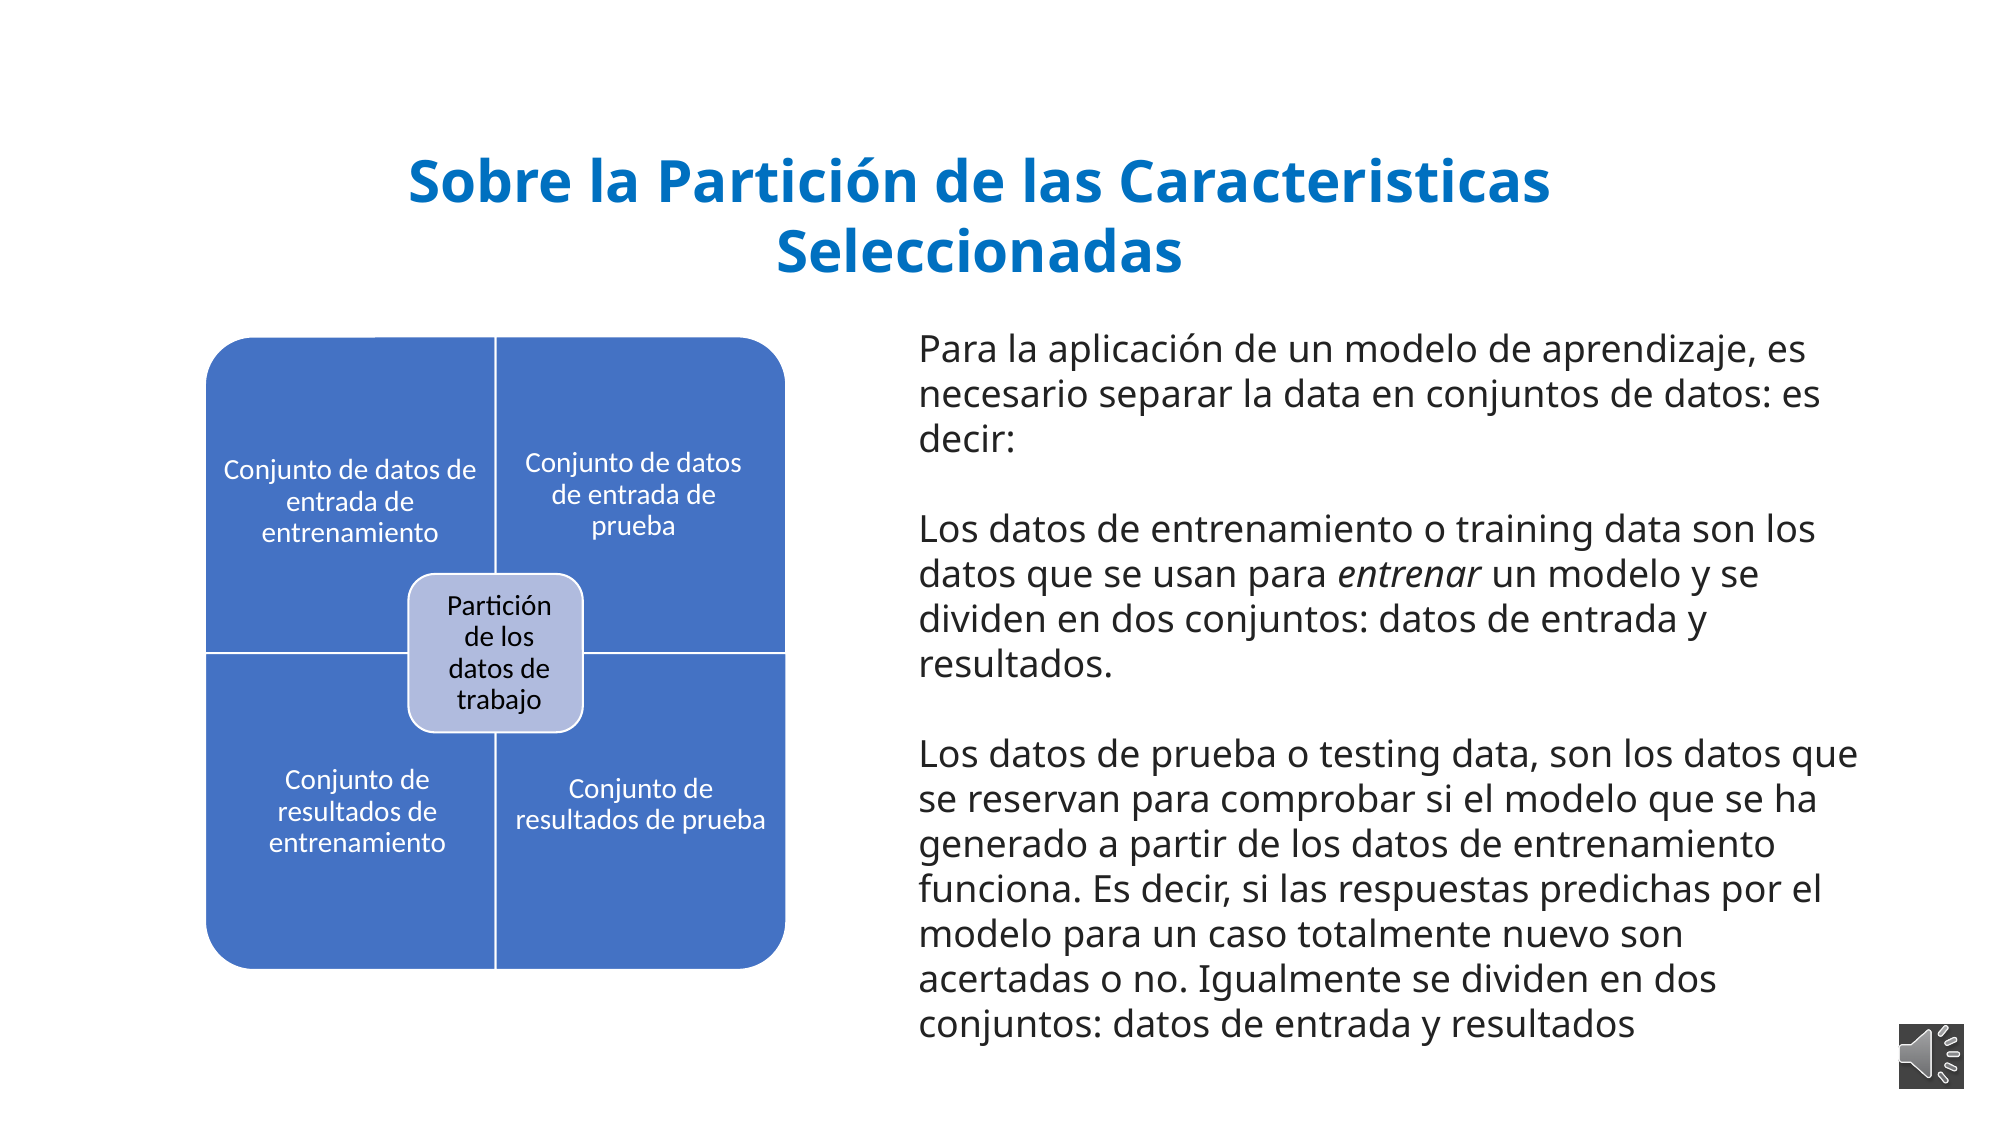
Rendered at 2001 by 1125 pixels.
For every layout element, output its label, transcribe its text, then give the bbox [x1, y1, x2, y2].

text_box Para la aplicación de un modelo de aprendizaje, es necesario separar la data en conjuntos de datos: es decir: Los datos de entrenamiento o training data son los datos que se usan para entrenar un modelo y se dividen en dos conjuntos: datos de entrada y resultados. Los datos de prueba o testing data, son los datos que se reservan para comprobar si el modelo que se ha generado a partir de los datos de entrenamiento funciona. Es decir, si las respuestas predichas por el modelo para un caso totalmente nuevo son acertadas o no. Igualmente se dividen en dos conjuntos: datos de entrada y resultados [903, 318, 1876, 1125]
picture [1897, 1022, 1965, 1090]
text_box Sobre la Partición de las Caracteristicas Seleccionadas [204, 137, 1755, 292]
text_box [204, 336, 787, 971]
